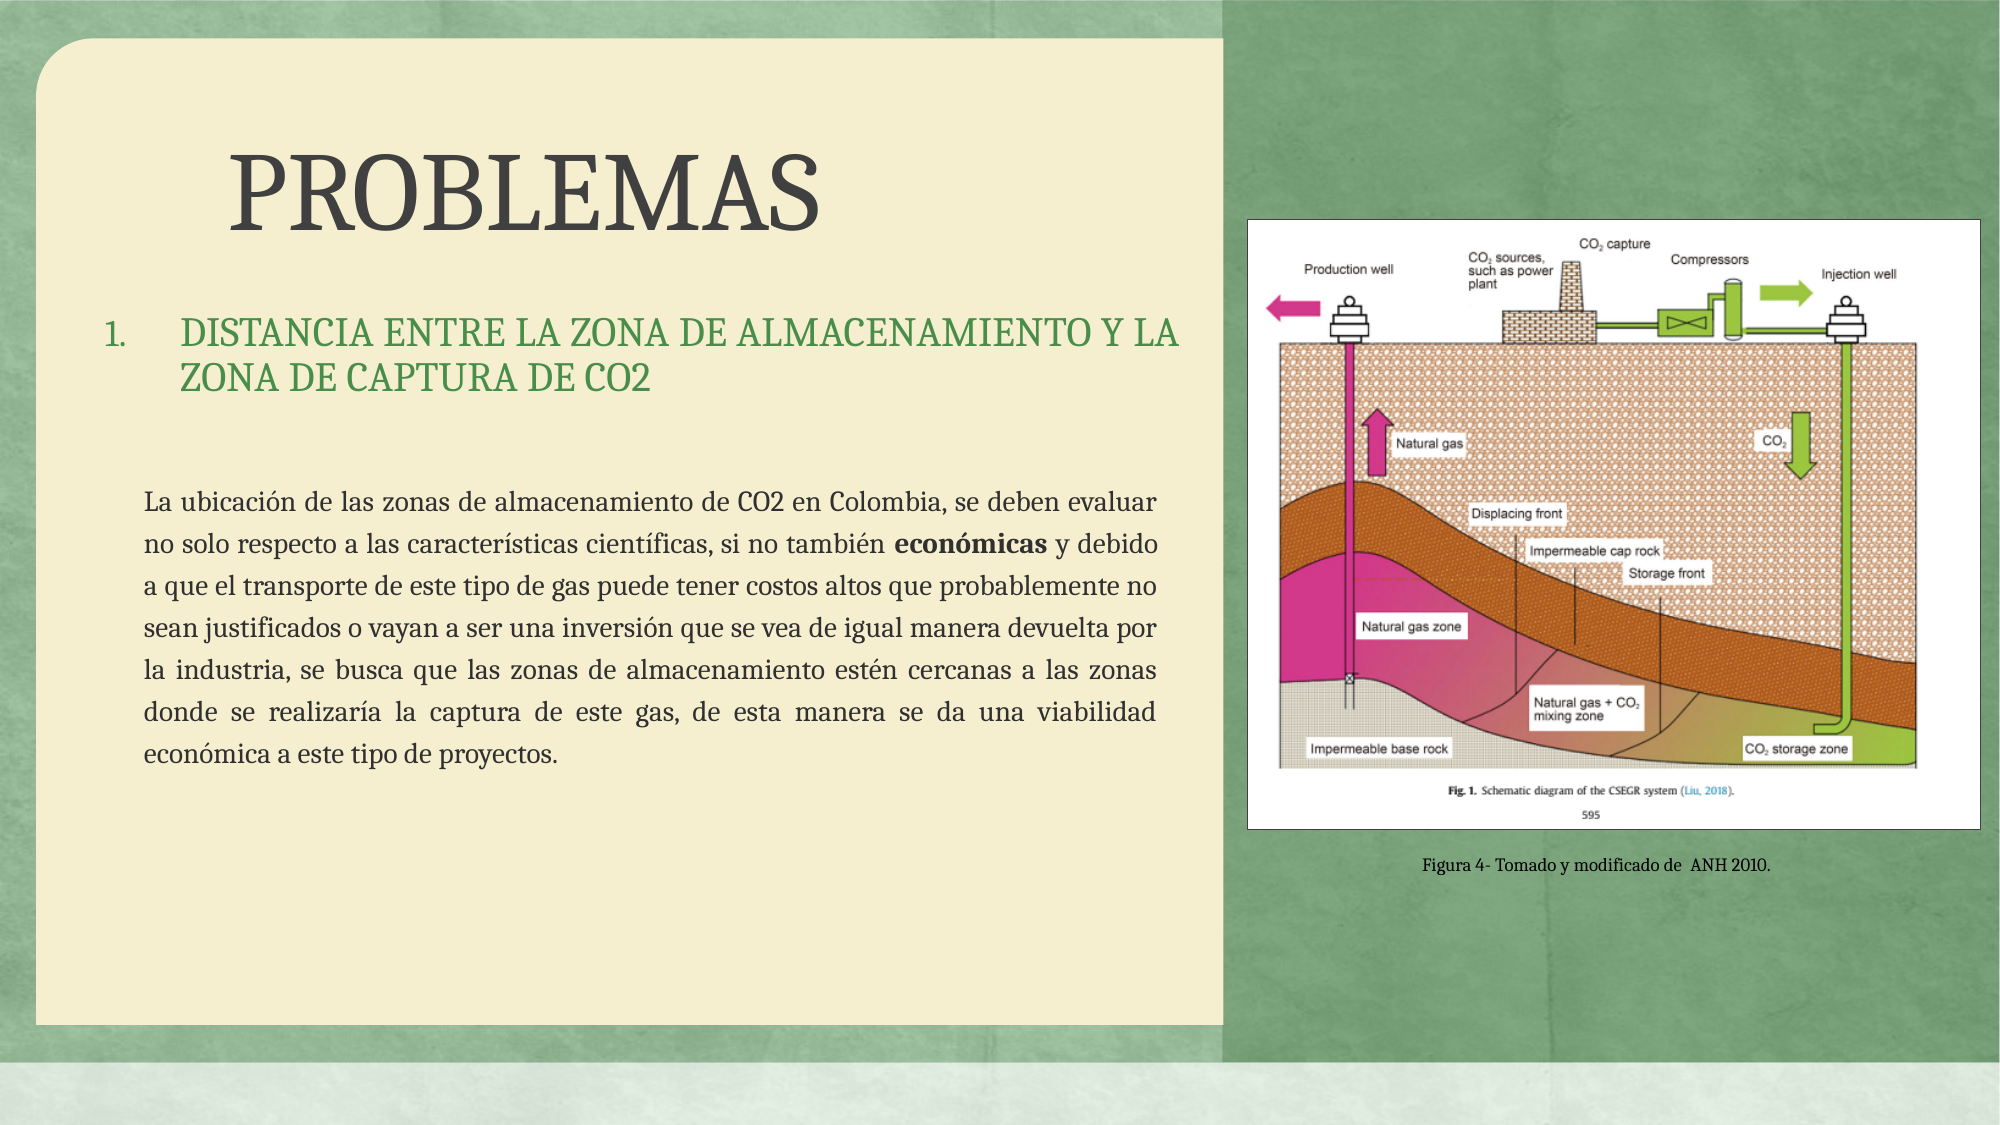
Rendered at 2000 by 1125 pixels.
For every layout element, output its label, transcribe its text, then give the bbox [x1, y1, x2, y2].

list DISTANCIA ENTRE LA ZONA DE ALMACENAMIENTO Y LA ZONA DE CAPTURA DE CO2 [90, 302, 1213, 964]
text_box Figura 4- Tomado y modificado de ANH 2010. [1407, 838, 1821, 905]
title PROBLEMAS [212, 112, 1138, 263]
text_box La ubicación de las zonas de almacenamiento de CO2 en Colombia, se deben evaluar no solo respecto a las características científicas, si no también económicas y debido a que el transporte de este tipo de gas puede tener costos altos que probablemente no sean justificados o vayan a ser una inversión que se vea de igual manera devuelta por la industria, se busca que las zonas de almacenamiento estén cercanas a las zonas donde se realizaría la captura de este gas, de esta manera se da una viabilidad económica a este tipo de proyectos. [128, 565, 1174, 777]
picture [1247, 219, 1981, 830]
